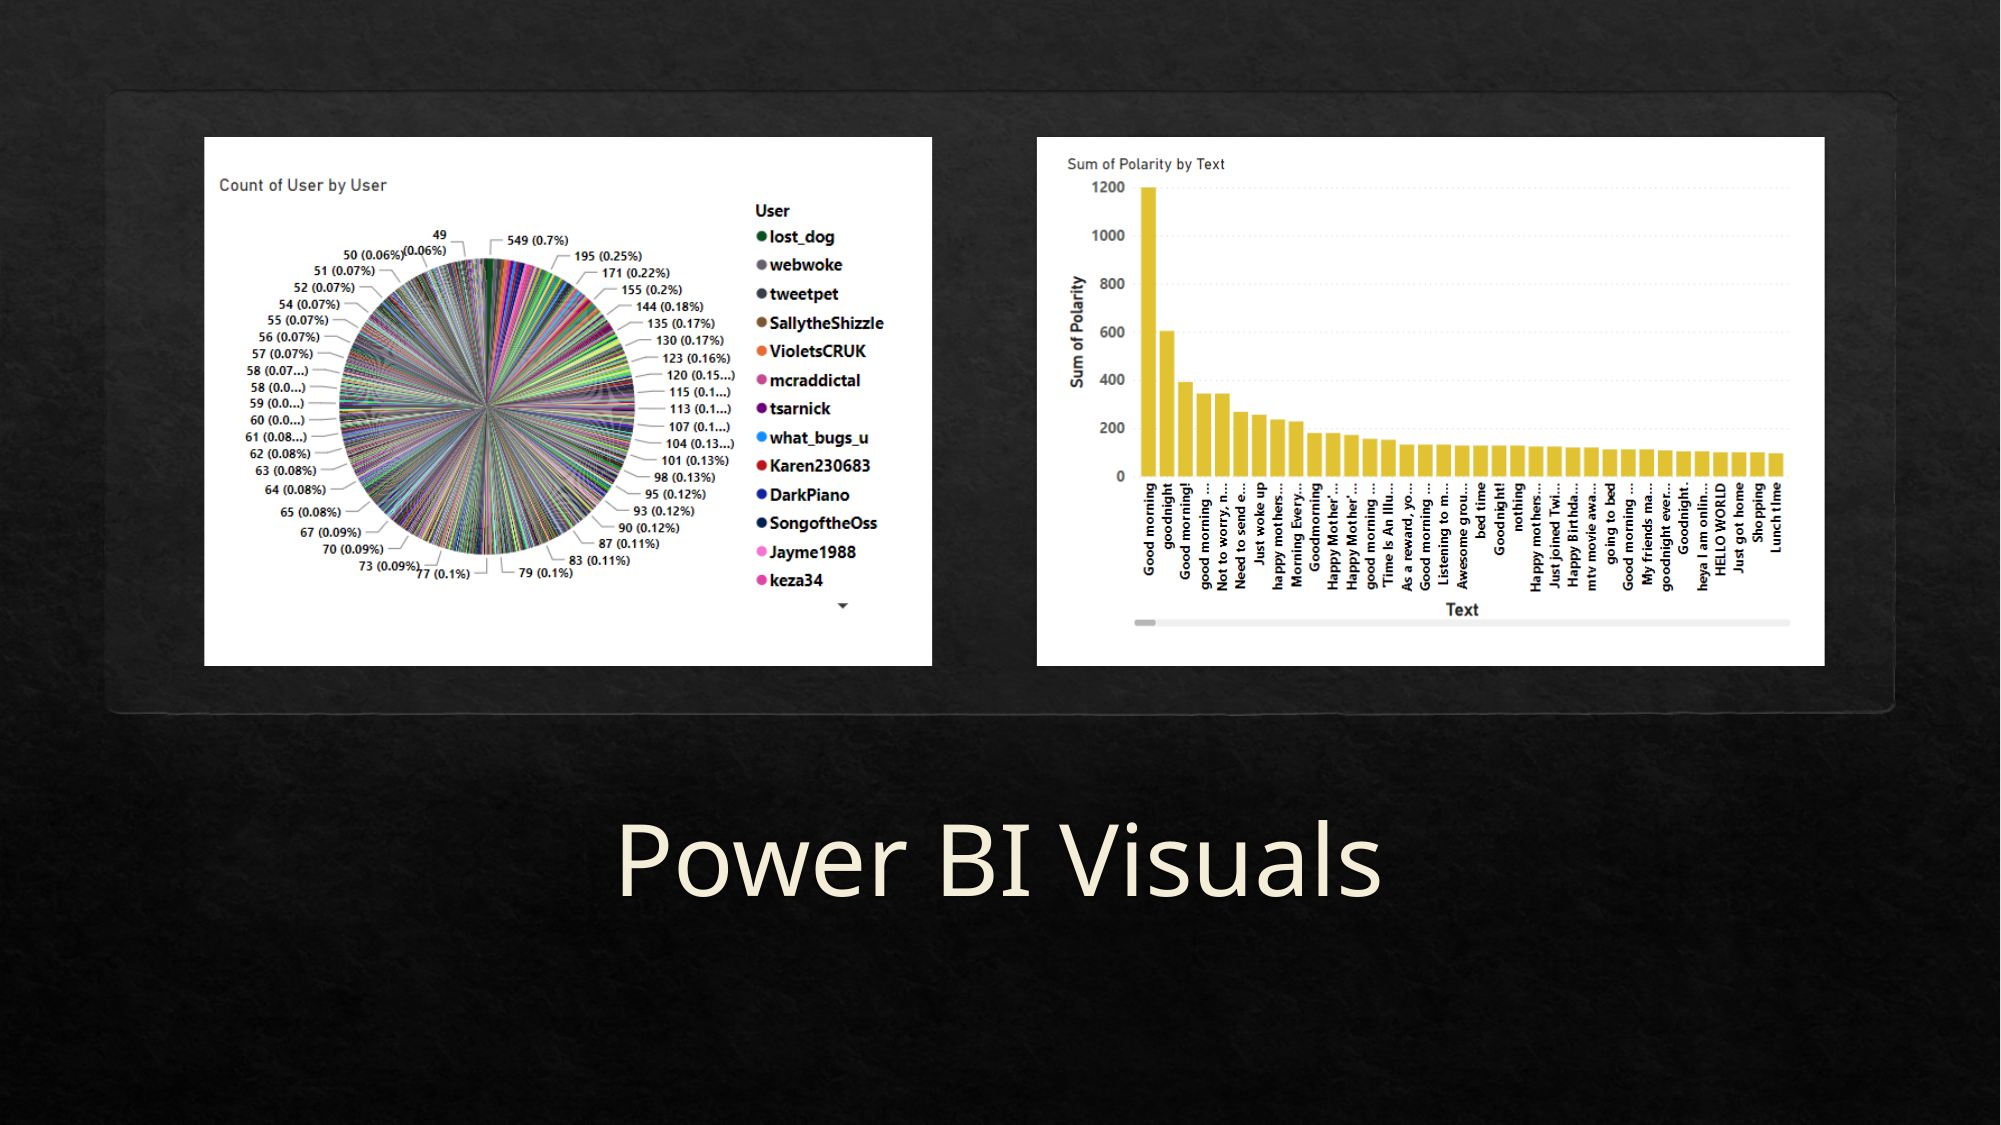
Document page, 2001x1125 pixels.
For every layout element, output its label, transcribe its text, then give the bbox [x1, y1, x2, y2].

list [1036, 137, 1825, 666]
picture [102, 89, 1898, 717]
title Power BI Visuals [224, 740, 1774, 926]
